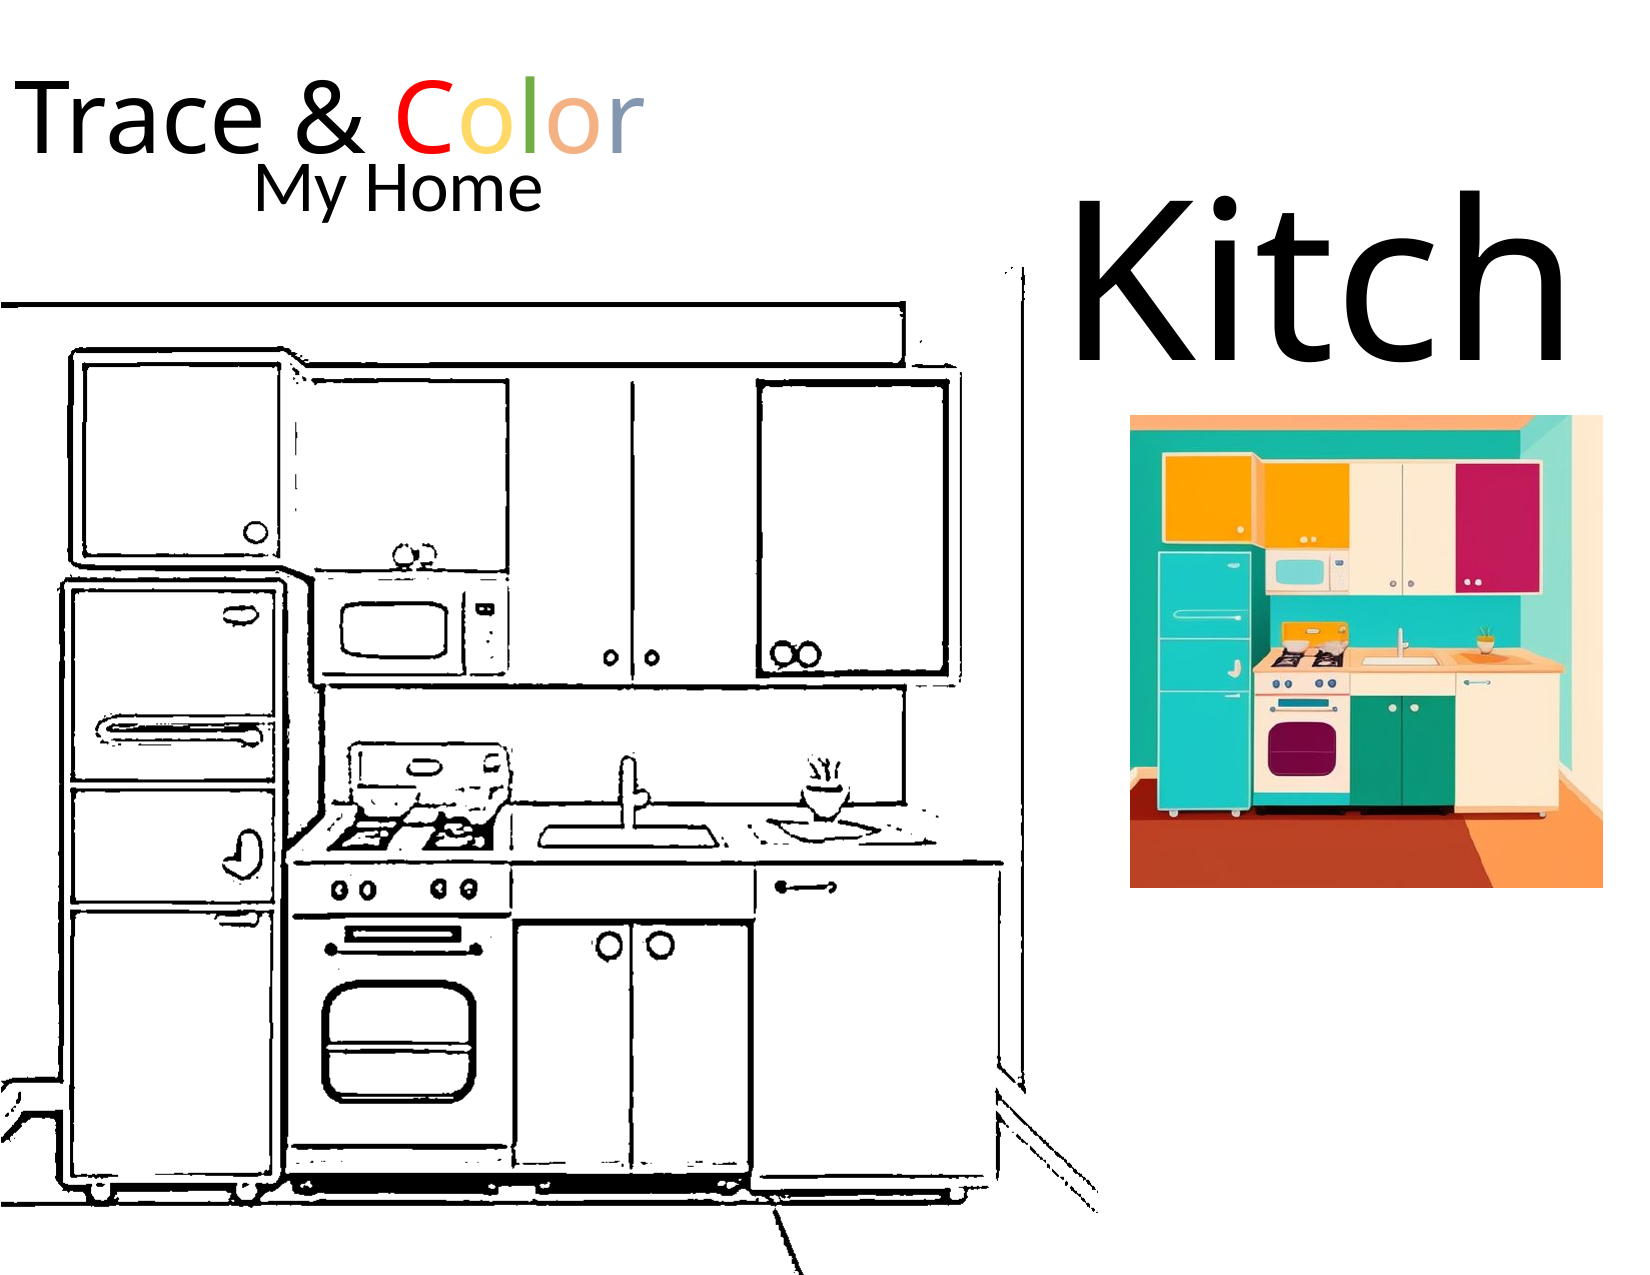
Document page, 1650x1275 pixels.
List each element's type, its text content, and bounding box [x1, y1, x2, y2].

picture [1130, 415, 1603, 888]
text_box Trace & Color [0, 45, 827, 181]
picture [1, 267, 1098, 1275]
text_box Kitchen [1002, 130, 1636, 681]
text_box My Home [14, 130, 783, 234]
